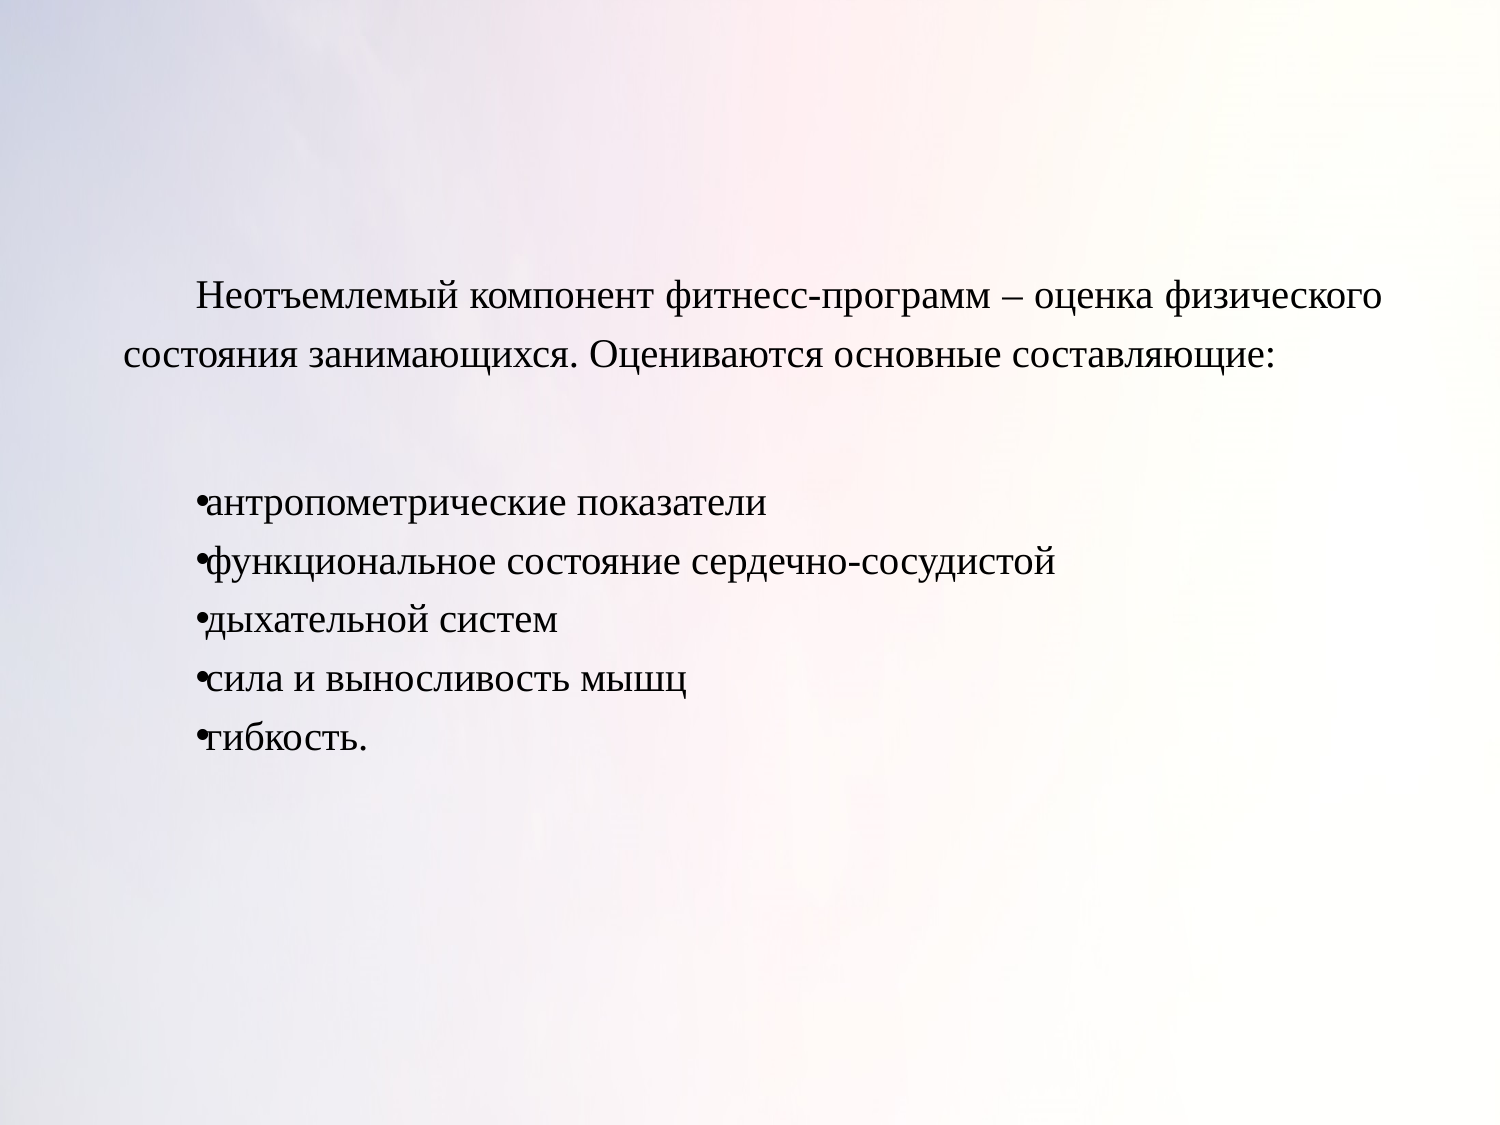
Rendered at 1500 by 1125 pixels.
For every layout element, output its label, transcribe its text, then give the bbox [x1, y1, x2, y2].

picture [0, 0, 1500, 1125]
list Неотъемлемый компонент фитнесс-программ – оценка физического состояния занимающихся. Оцениваются основные составляющие: антропометрические показатели функциональное состояние сердечно-сосудистой дыхательной систем сила и выносливость мышц гибкость. [108, 250, 1400, 814]
